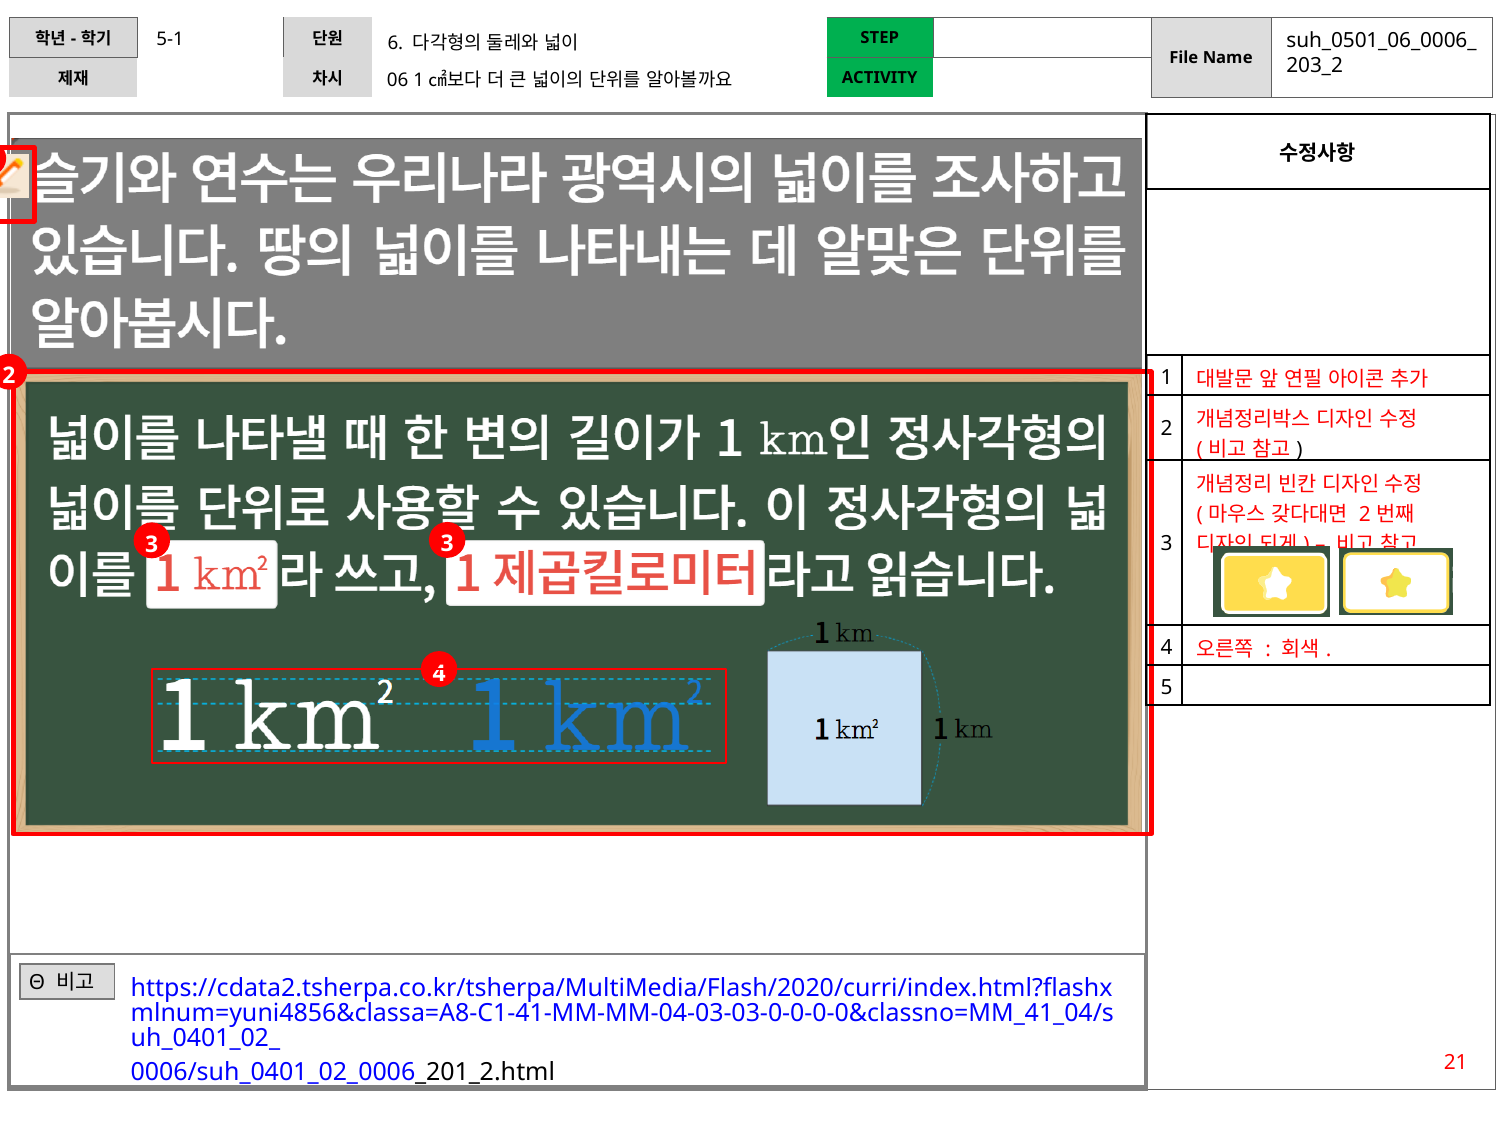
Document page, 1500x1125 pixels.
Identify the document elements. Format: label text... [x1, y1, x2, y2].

table_cell 오른쪽 : 회색. [1183, 626, 1489, 664]
table_cell 개념정리 빈칸 디자인 수정 (마우스 갖다대면 2번째 디자인 되게) – 비고 참고 [1183, 461, 1489, 624]
table_cell 3 [1148, 461, 1181, 624]
table_header 수정사항 [1147, 115, 1489, 188]
text_box 6. 다각형의 둘레와 넓이 [372, 23, 828, 48]
text_box 06 1㎠보다 더 큰 넓이의 단위를 알아볼까요 [372, 60, 821, 96]
table_cell [1183, 666, 1489, 704]
table_cell 개념정리박스 디자인 수정 (비고 참고) [1183, 396, 1489, 459]
table_cell [1148, 190, 1489, 354]
text_box [1148, 706, 1153, 836]
table_cell 대발문 앞 연필 아이콘 추가 [1183, 356, 1489, 394]
text_box [0, 145, 6, 152]
text_box https://cdata2.tsherpa.co.kr/tsherpa/MultiMedia/Flash/2020/curri/index.html?flashxmlnum=yuni4856&classa=A8-C1-41-MM-MM-04-03-03-0-0-0-0&classno=MM_41_04/suh_0401_02_0006/suh_0401_02_0006_201_2.html [115, 963, 1142, 1047]
table_cell 5 [1148, 666, 1181, 704]
table_cell 2 [1148, 396, 1181, 459]
table_cell 1 [1148, 356, 1181, 394]
picture [0, 138, 1143, 837]
picture [1339, 547, 1454, 615]
table_cell 4 [1148, 626, 1181, 664]
text_box 5-1 [141, 18, 284, 55]
picture [1213, 546, 1331, 617]
text_box 2 [0, 352, 6, 392]
text_box [0, 206, 6, 223]
text_box [1491, 160, 1500, 326]
text_box suh_0501_06_0006_203_2 [1271, 18, 1500, 84]
